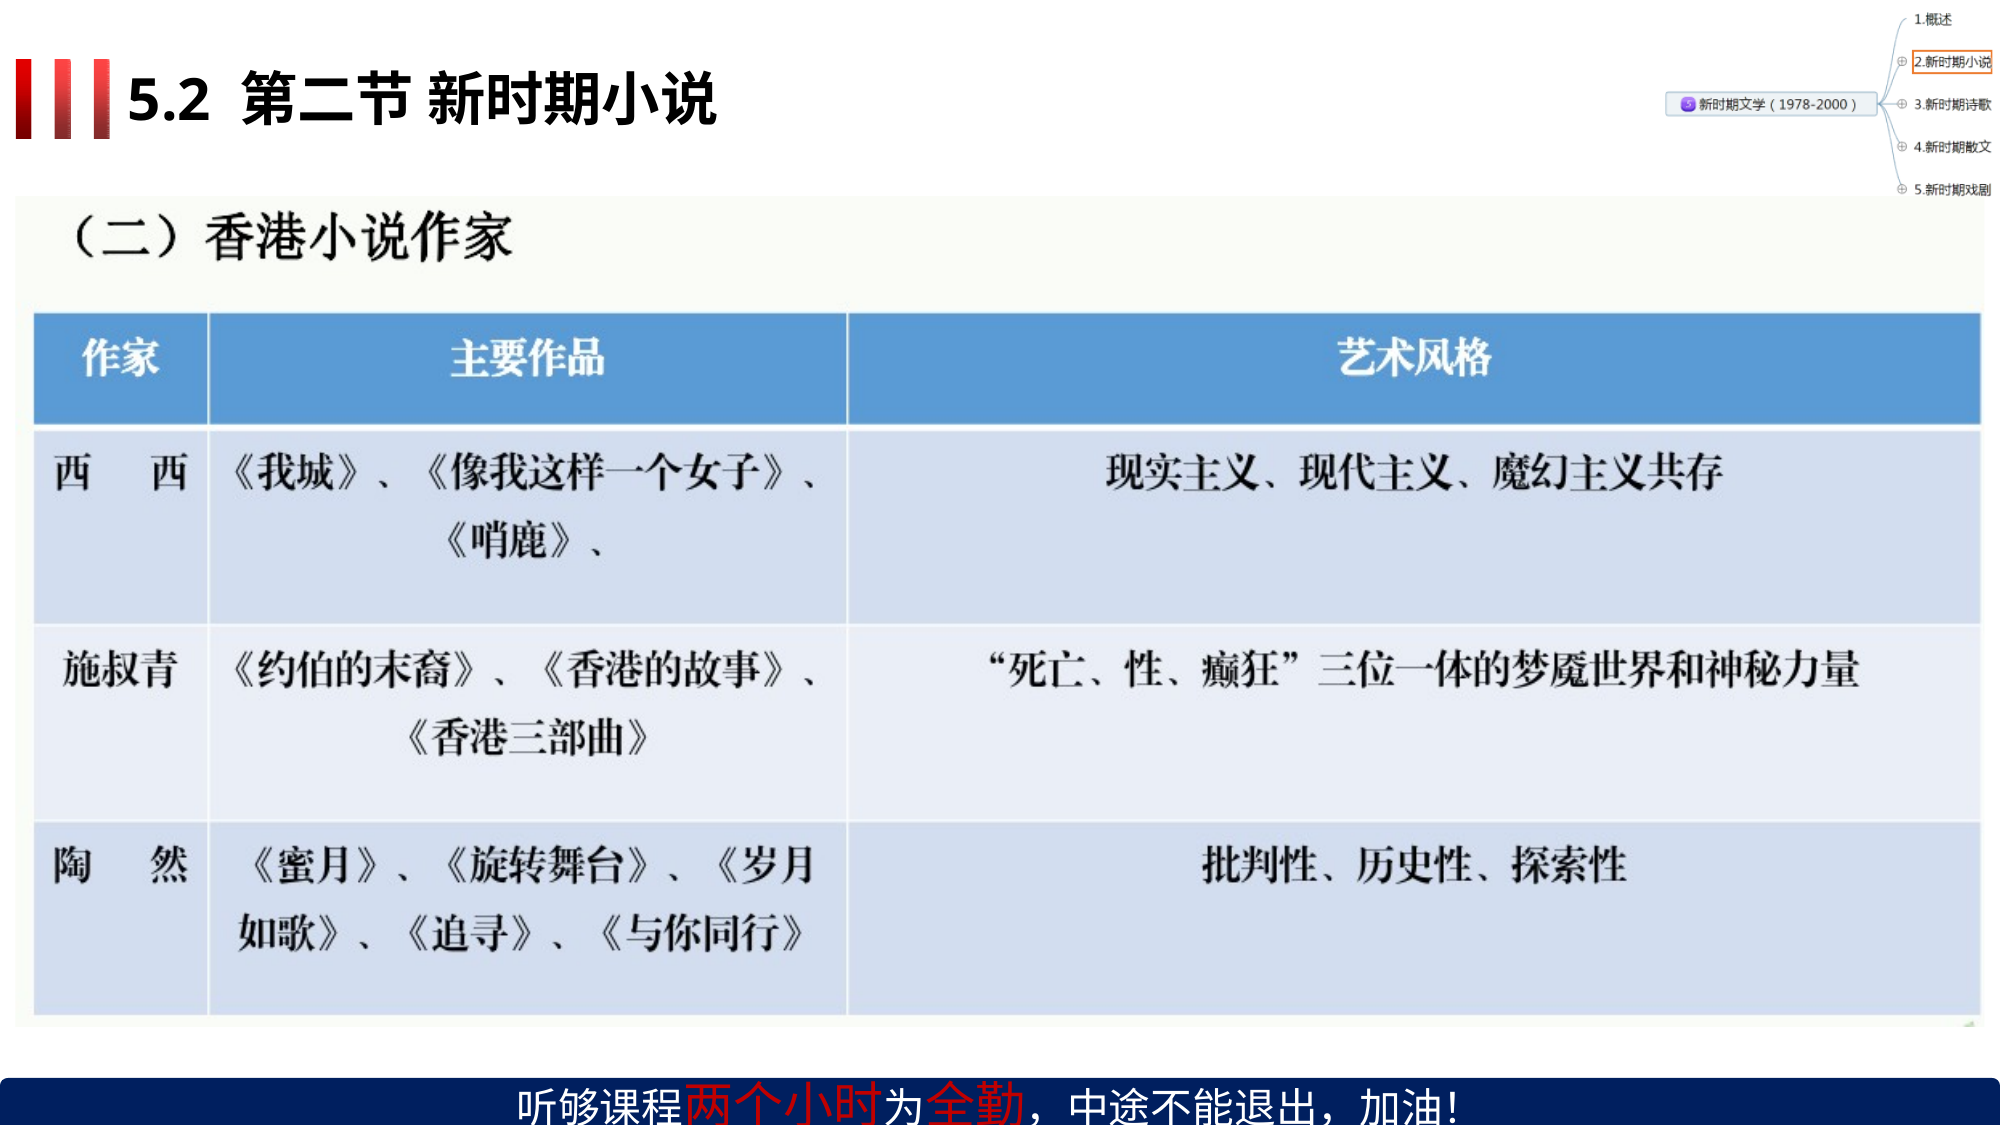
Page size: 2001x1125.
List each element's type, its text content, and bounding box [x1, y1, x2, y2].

title 5.2 第二节 新时期小说 [125, 59, 720, 250]
text_box [0, 1077, 2000, 1125]
text_box [1665, 12, 1993, 197]
text_box [15, 196, 1985, 1027]
text_box [54, 59, 71, 139]
text_box [93, 59, 110, 139]
picture [15, 59, 32, 139]
footer 听够课程两个小时为全勤，中途不能退出，加油！ [514, 1079, 1486, 1125]
